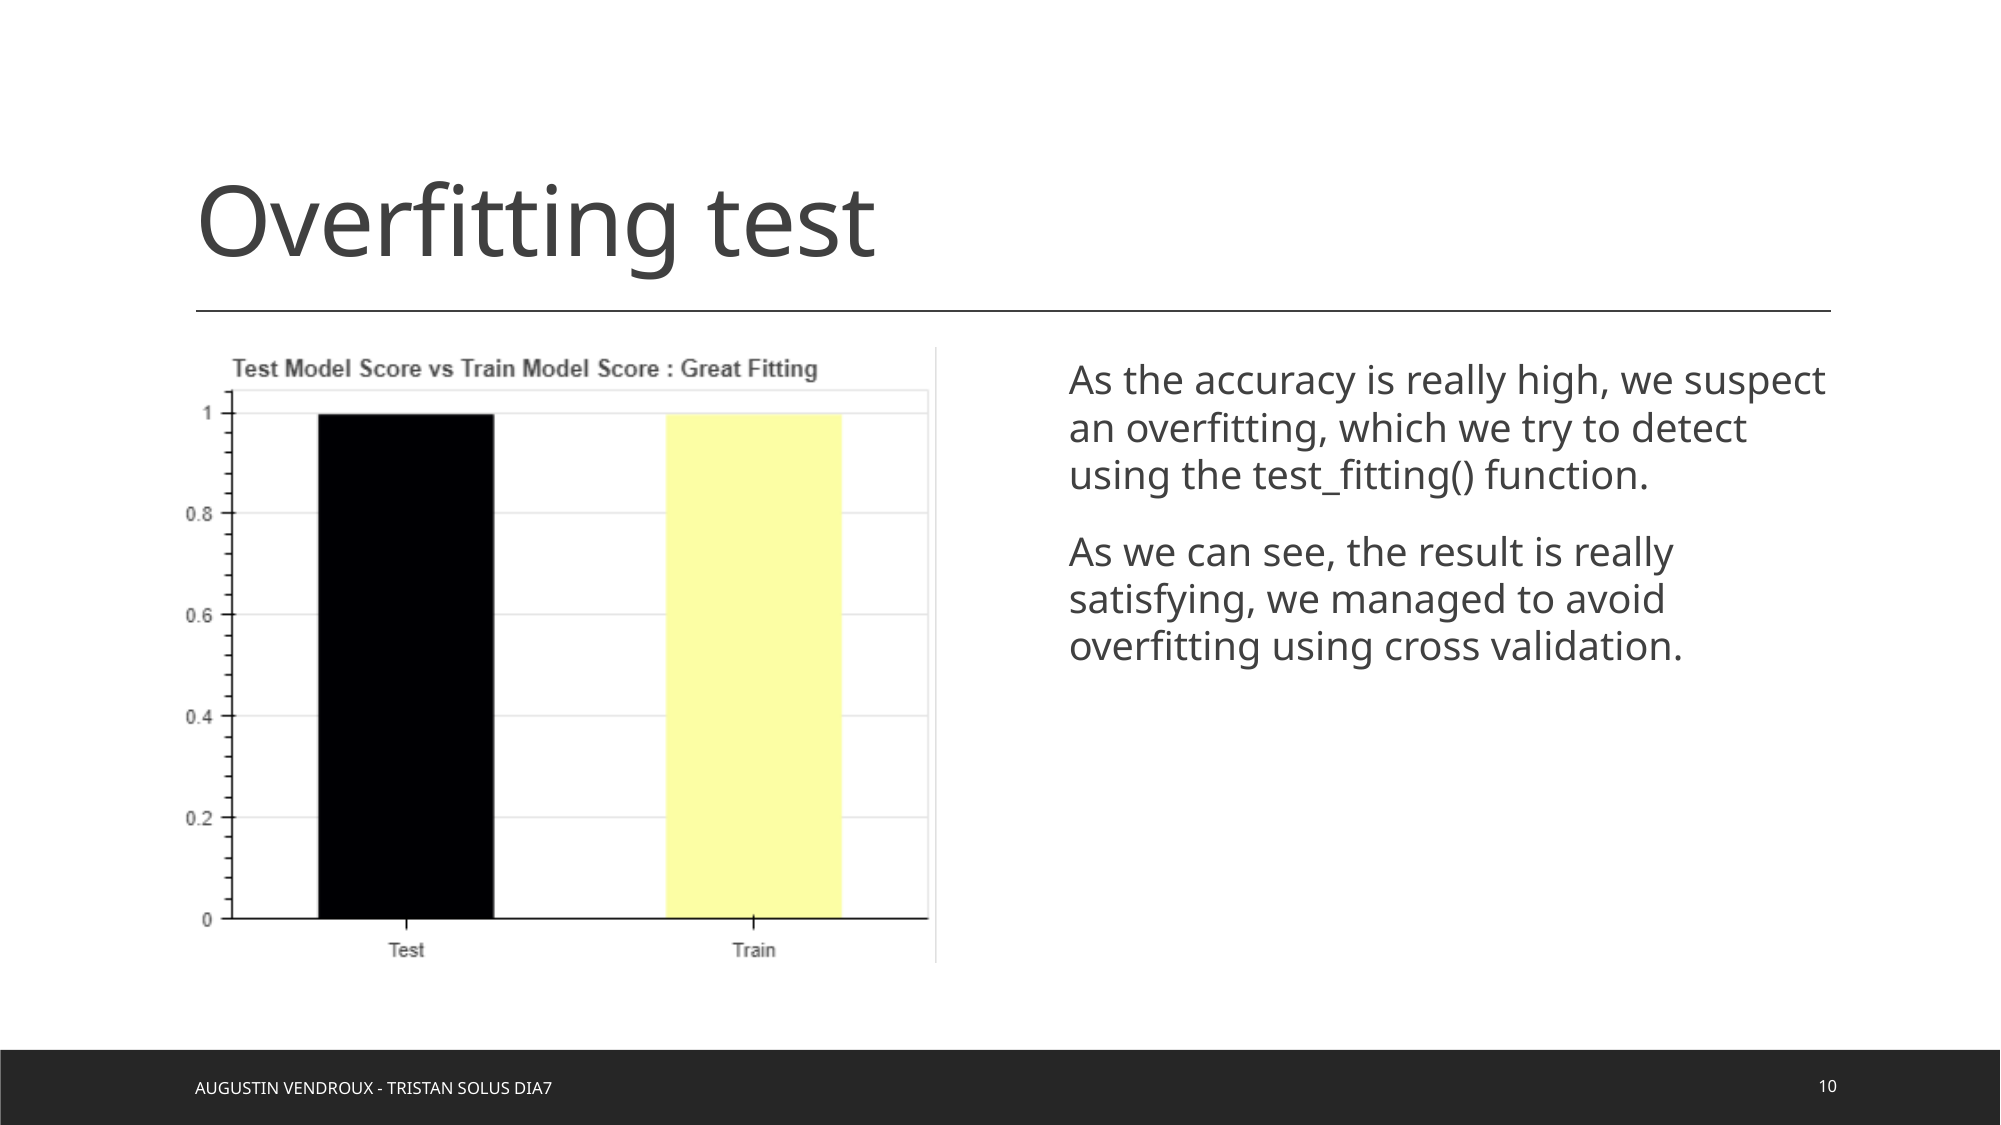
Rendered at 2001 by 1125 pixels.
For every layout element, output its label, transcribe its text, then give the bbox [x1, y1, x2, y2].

footer Augustin Vendroux - Tristan Solus DIA7 [180, 1057, 1299, 1118]
title Overfitting test [180, 47, 1830, 285]
slide_number 10 [1803, 1057, 1932, 1118]
picture [184, 347, 937, 964]
text_box As the accuracy is really high, we suspect an overfitting, which we try to detect using the test_fitting() function. As we can see, the result is really satisfying, we managed to avoid overfitting using cross validation. [1068, 347, 1830, 963]
